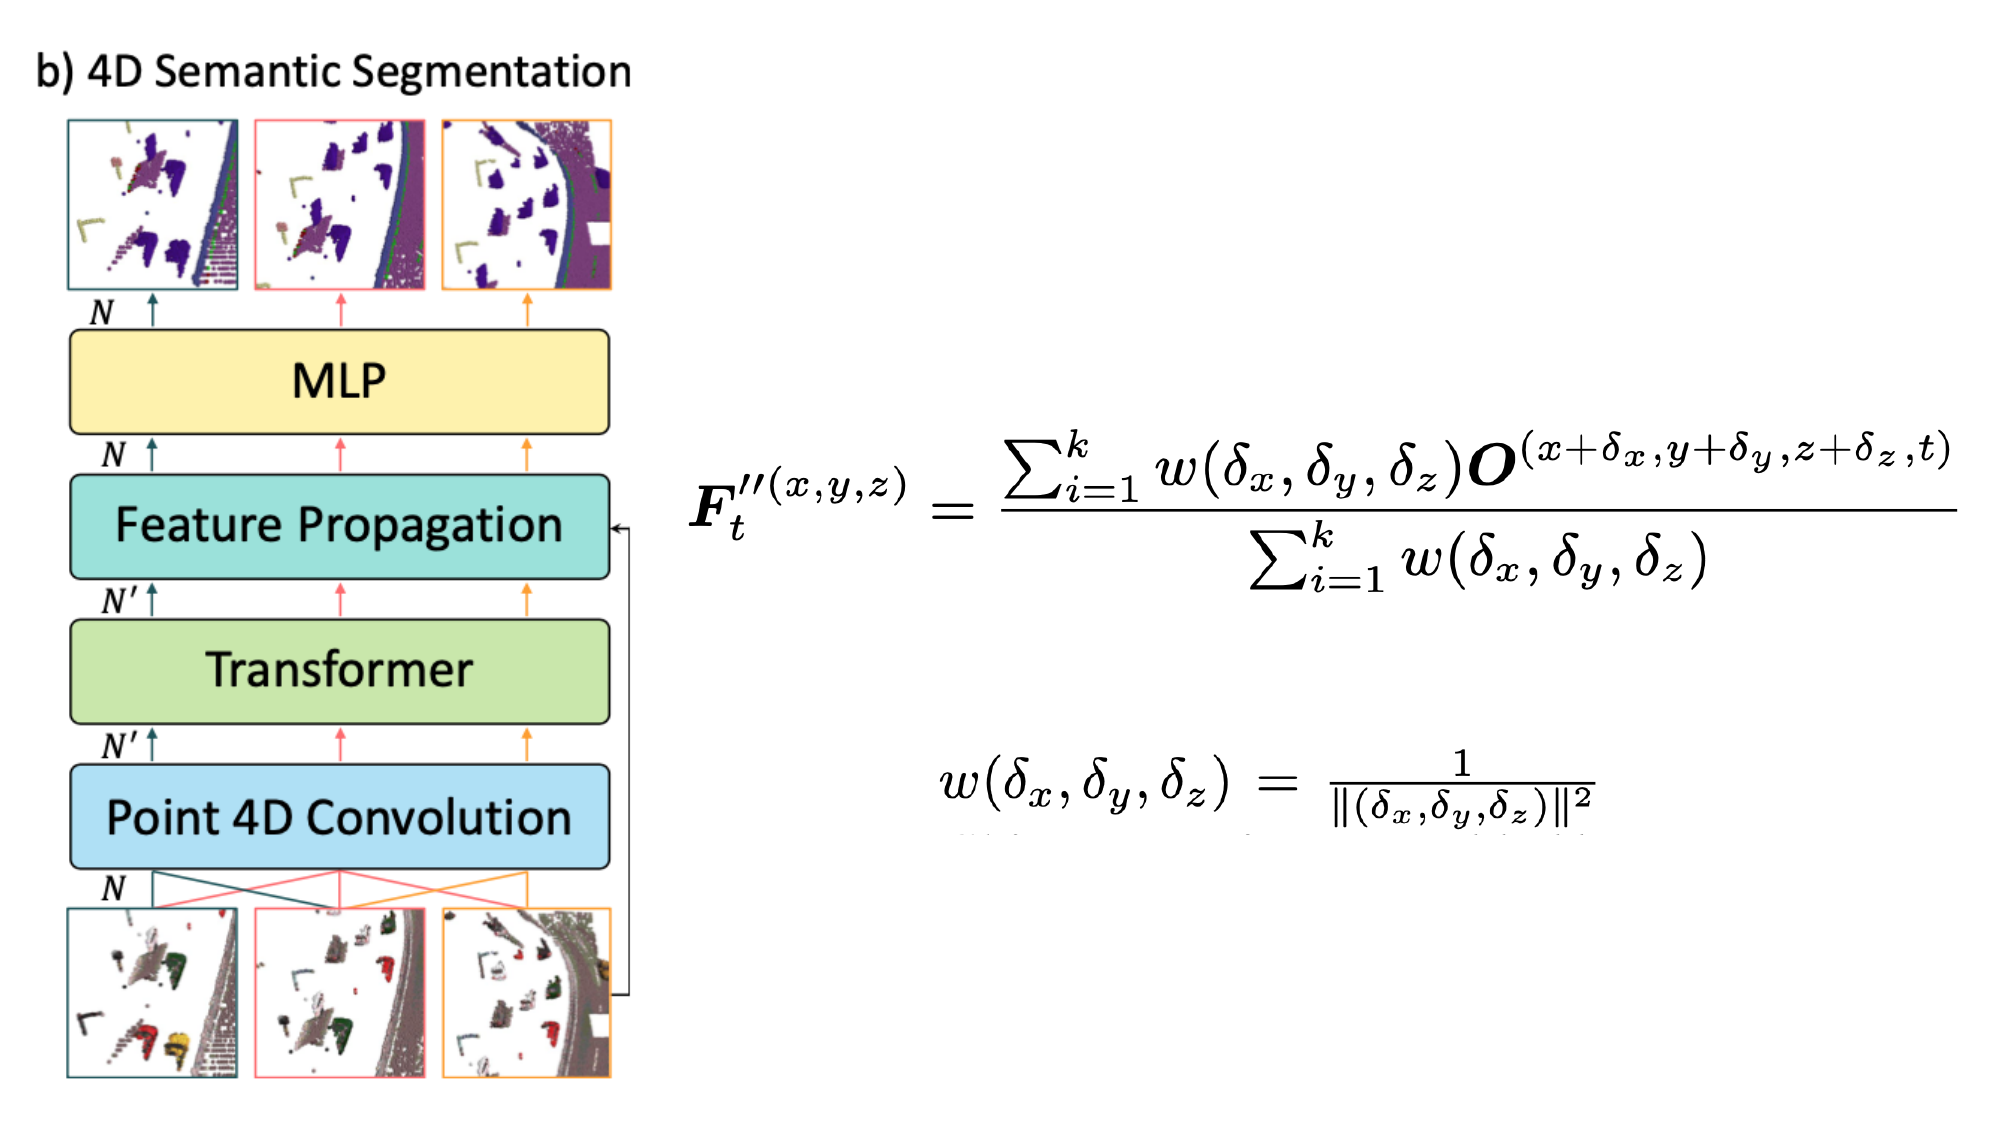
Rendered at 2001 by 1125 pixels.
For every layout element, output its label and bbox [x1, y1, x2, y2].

picture [32, 21, 654, 1104]
picture [931, 737, 1604, 836]
picture [666, 393, 1968, 625]
